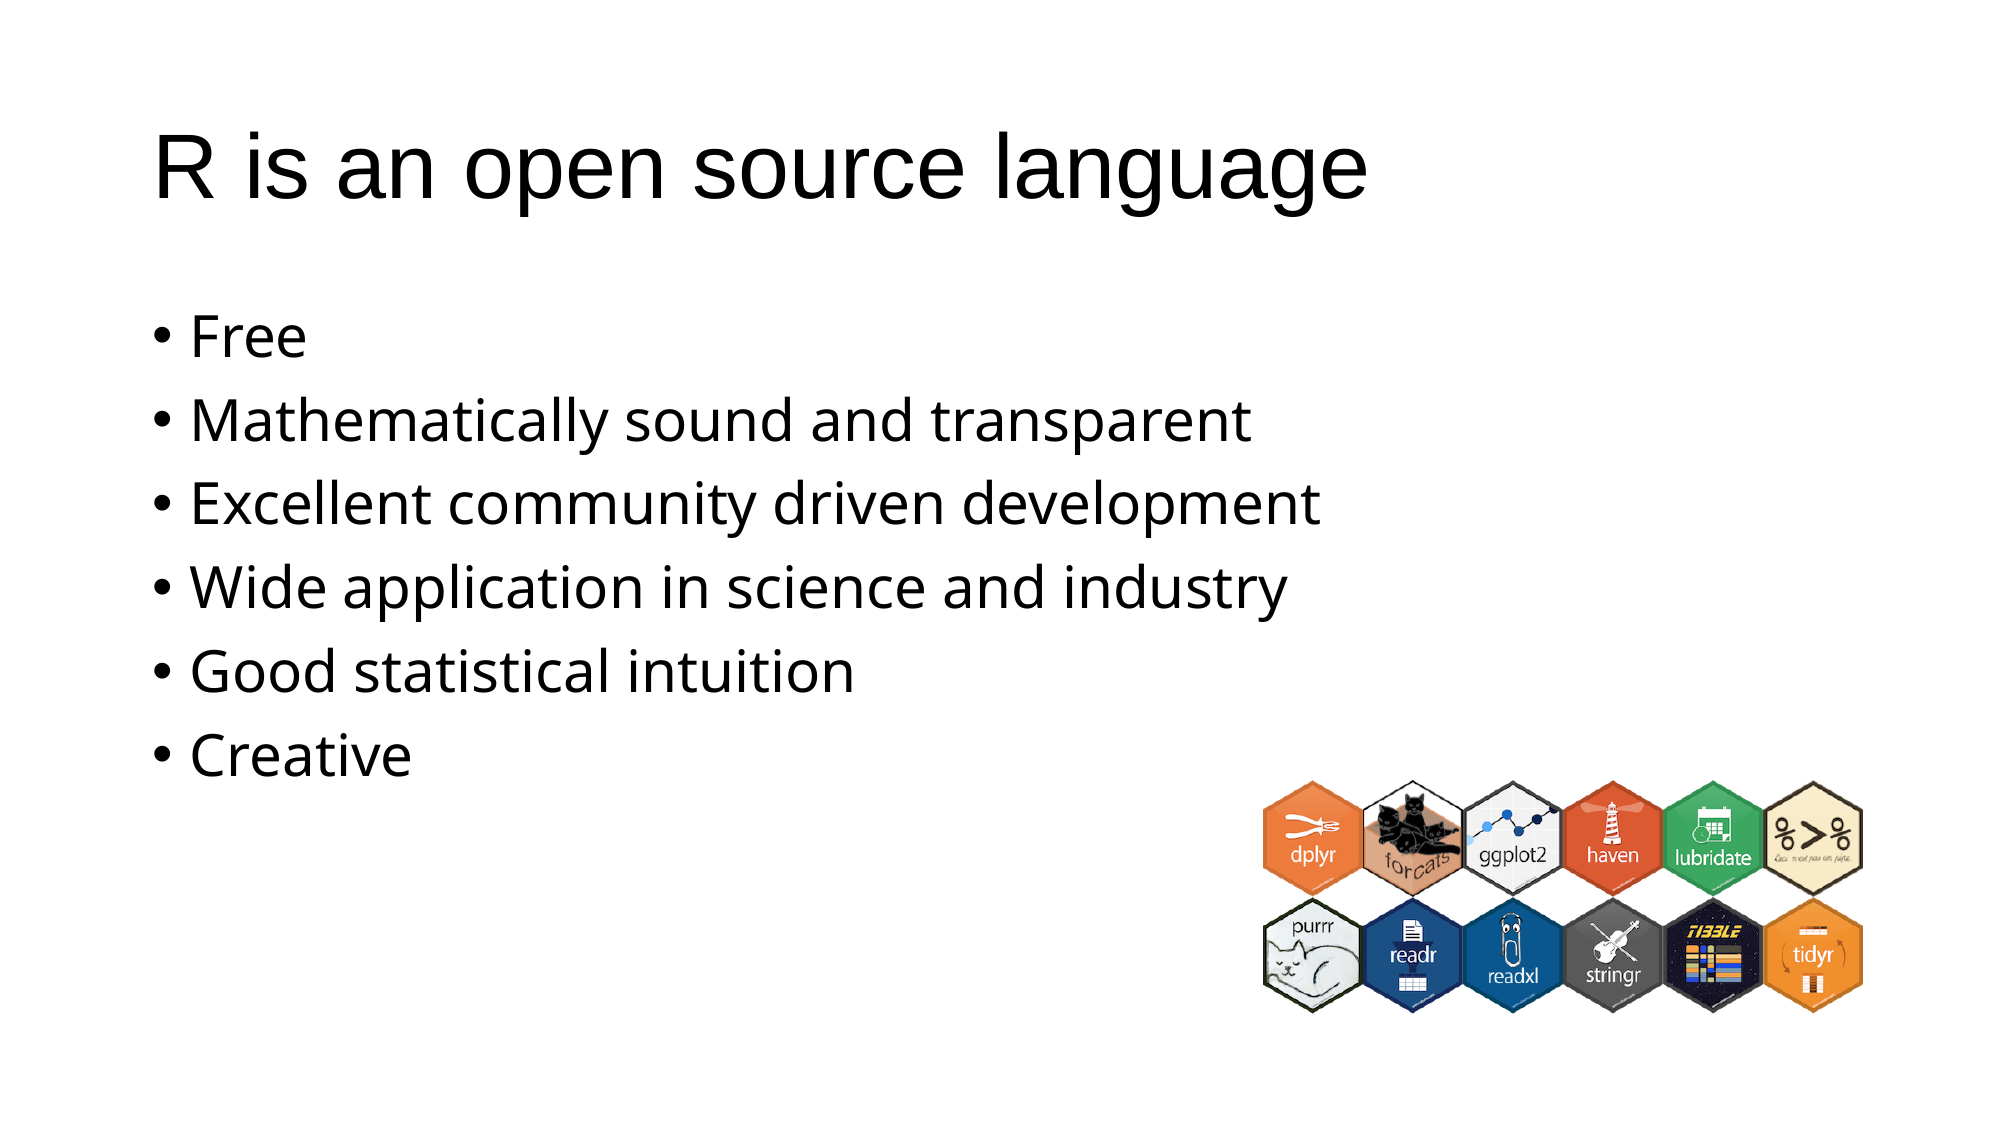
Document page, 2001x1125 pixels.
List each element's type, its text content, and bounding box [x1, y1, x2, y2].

list Free Mathematically sound and transparent Excellent community driven development Wide application in science and industry Good statistical intuition Creative [137, 299, 1863, 1014]
picture [1263, 769, 1863, 1014]
title R is an open source language [137, 59, 1863, 278]
